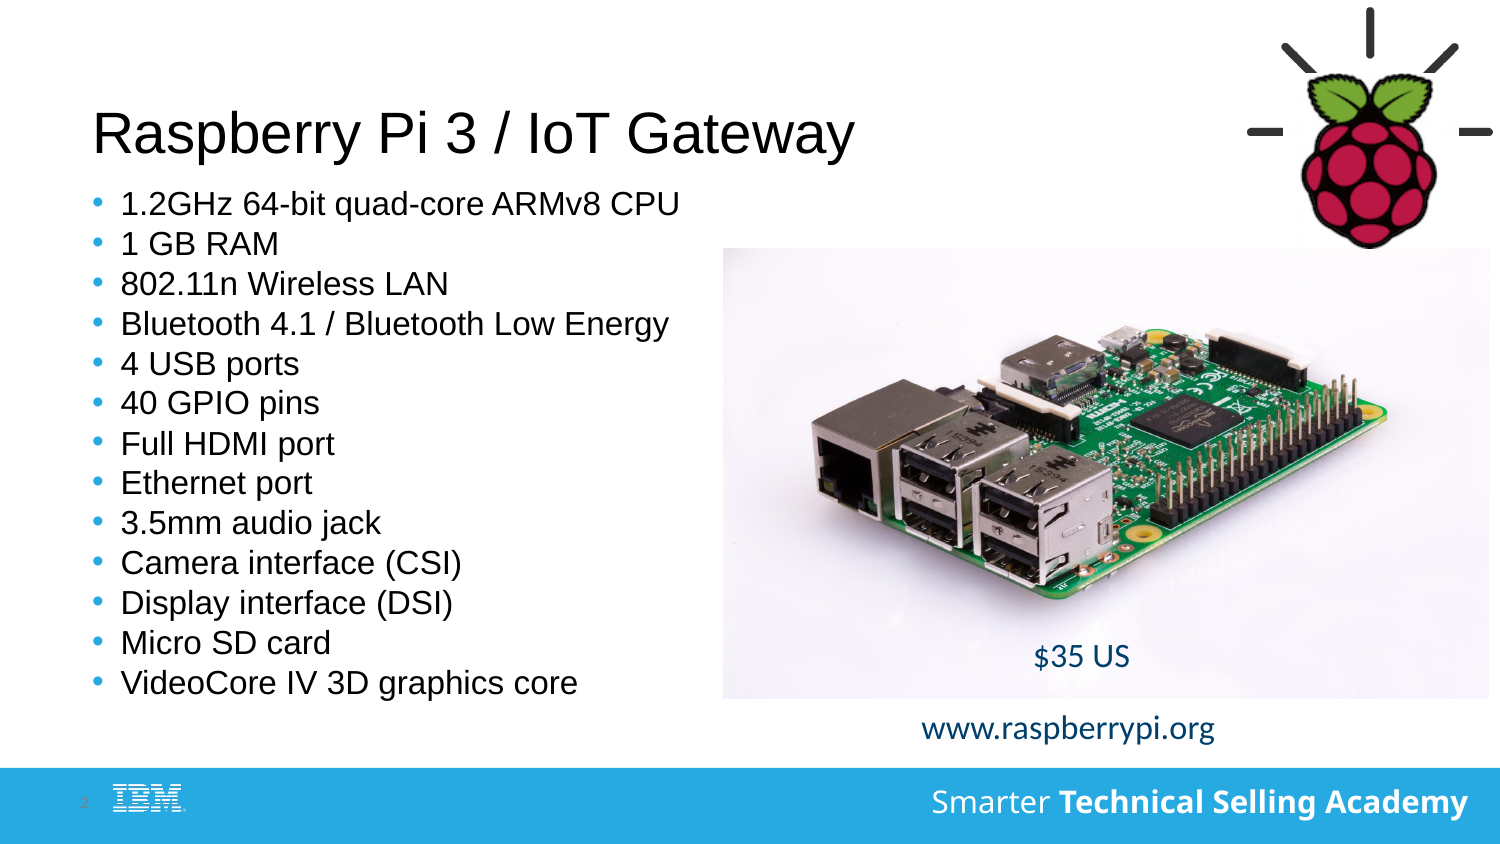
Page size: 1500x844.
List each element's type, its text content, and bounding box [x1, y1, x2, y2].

text_box [0, 0, 232, 207]
title Raspberry Pi 3 / IoT Gateway [232, 32, 1425, 174]
text_box www.raspberrypi.org [906, 709, 1257, 754]
picture [723, 0, 1500, 700]
list 1.2GHz 64-bit quad-core ARMv8 CPU 1 GB RAM 802.11n Wireless LAN Bluetooth 4.1 / Bluetooth Low Energy 4 USB ports 40 GPIO pins Full HDMI port Ethernet port 3.5mm audio jack Camera interface (CSI) Display interface (DSI) Micro SD card VideoCore IV 3D graphics core [75, 173, 739, 754]
slide_number 2 [50, 787, 100, 812]
